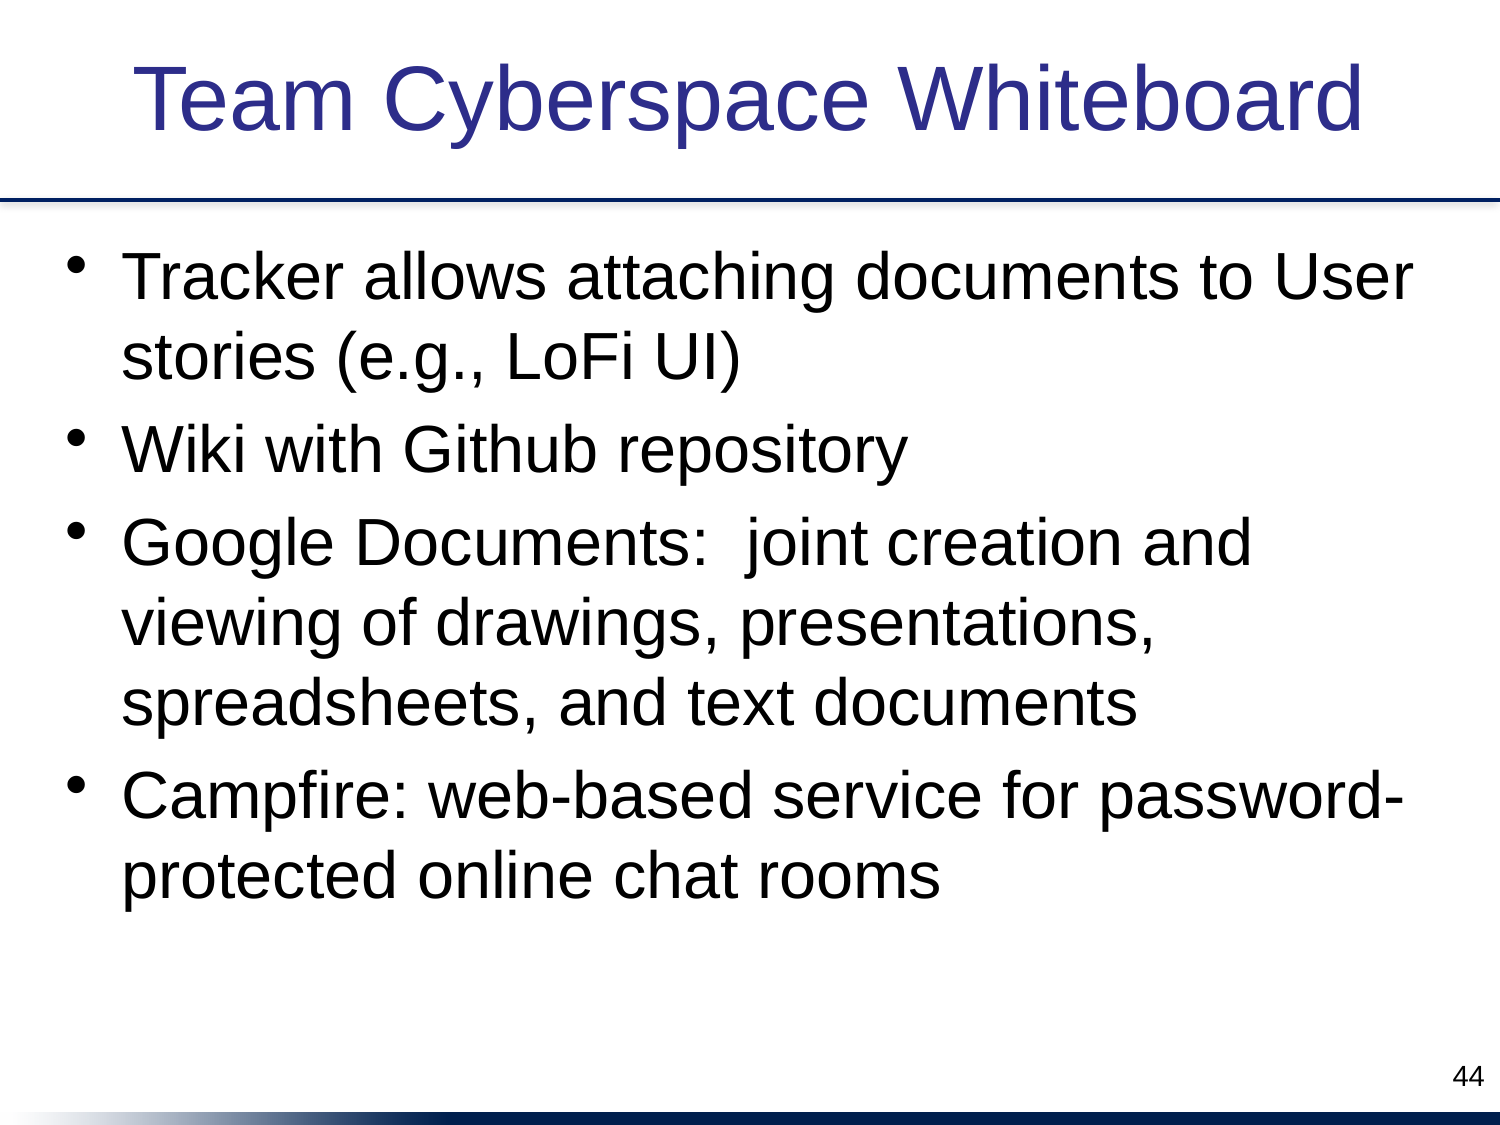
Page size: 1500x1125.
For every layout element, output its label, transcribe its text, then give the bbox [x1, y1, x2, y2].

list Tracker allows attaching documents to User stories (e.g., LoFi UI) Wiki with Github repository Google Documents: joint creation and viewing of drawings, presentations, spreadsheets, and text documents Campfire: web-based service for password-protected online chat rooms [50, 224, 1450, 1005]
title Team Cyberspace Whiteboard [0, 0, 1500, 188]
slide_number 44 [1149, 1049, 1500, 1125]
picture [0, 1112, 1149, 1125]
